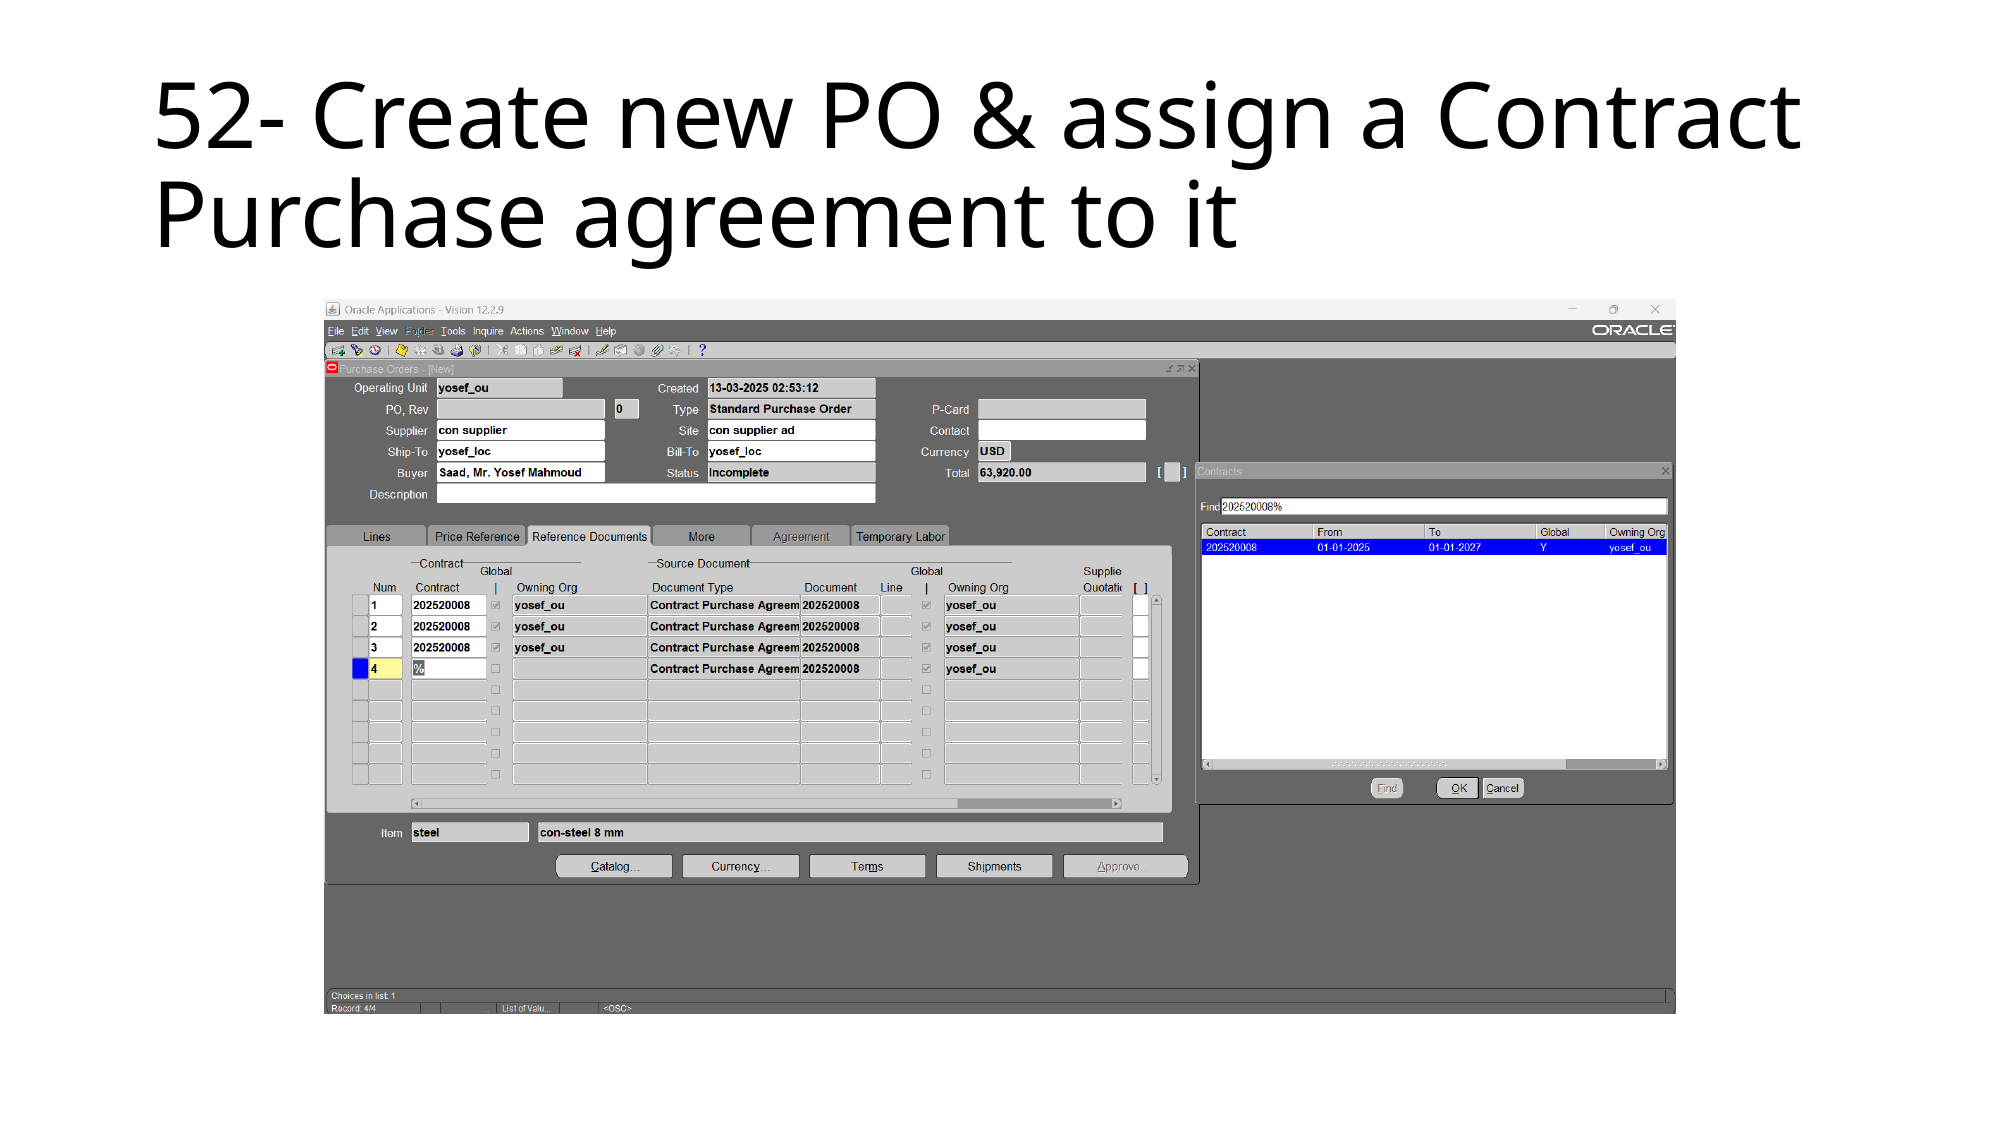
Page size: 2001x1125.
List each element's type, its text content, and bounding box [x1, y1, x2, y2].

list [324, 299, 1676, 1014]
title 52- Create new PO & assign a Contract Purchase agreement to it [137, 59, 1863, 278]
